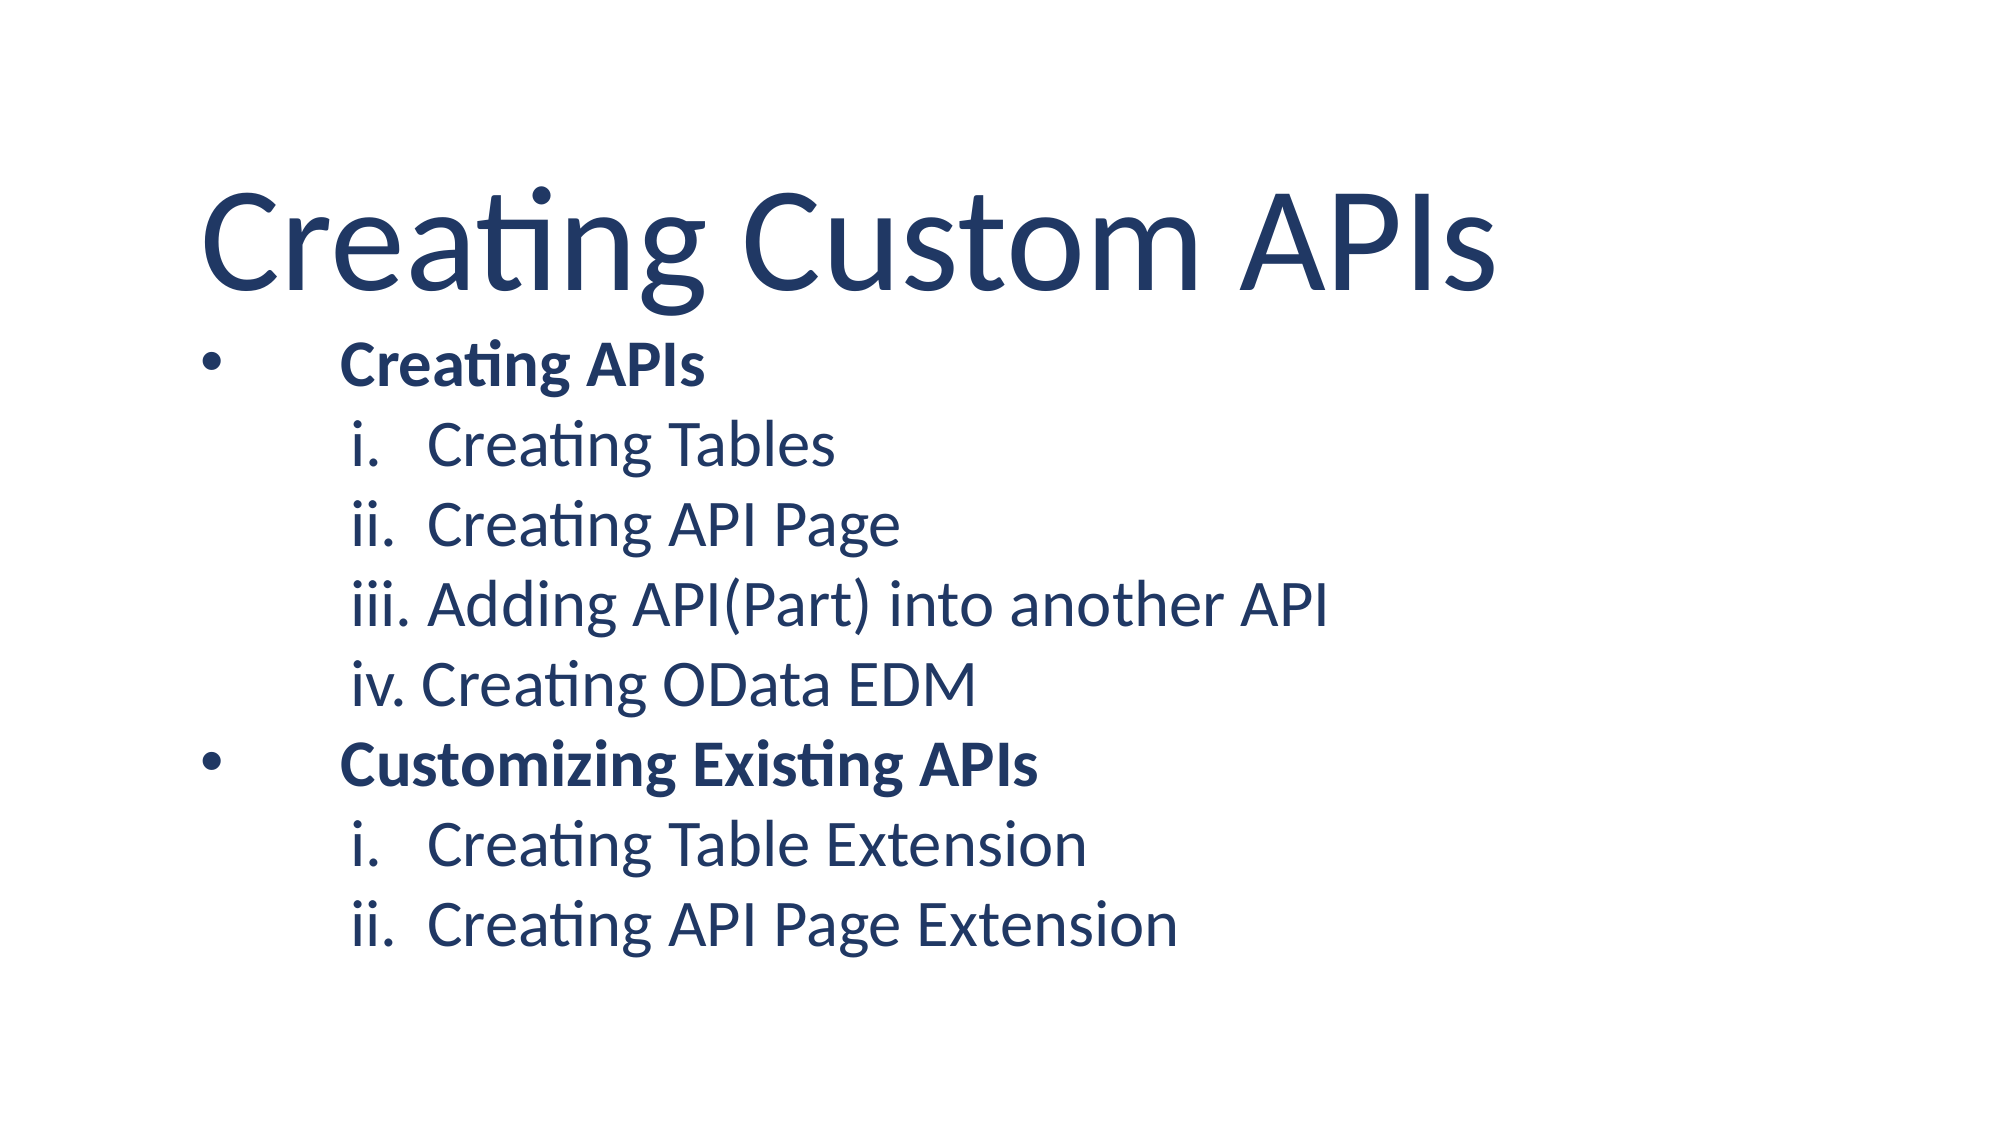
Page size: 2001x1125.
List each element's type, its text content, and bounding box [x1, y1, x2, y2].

text_box Creating Custom APIs Creating APIs i. Creating Tables ii. Creating API Page iii. Adding API(Part) into another API iv. Creating OData EDM Customizing Existing APIs i. Creating Table Extension ii. Creating API Page Extension [185, 132, 2000, 1048]
